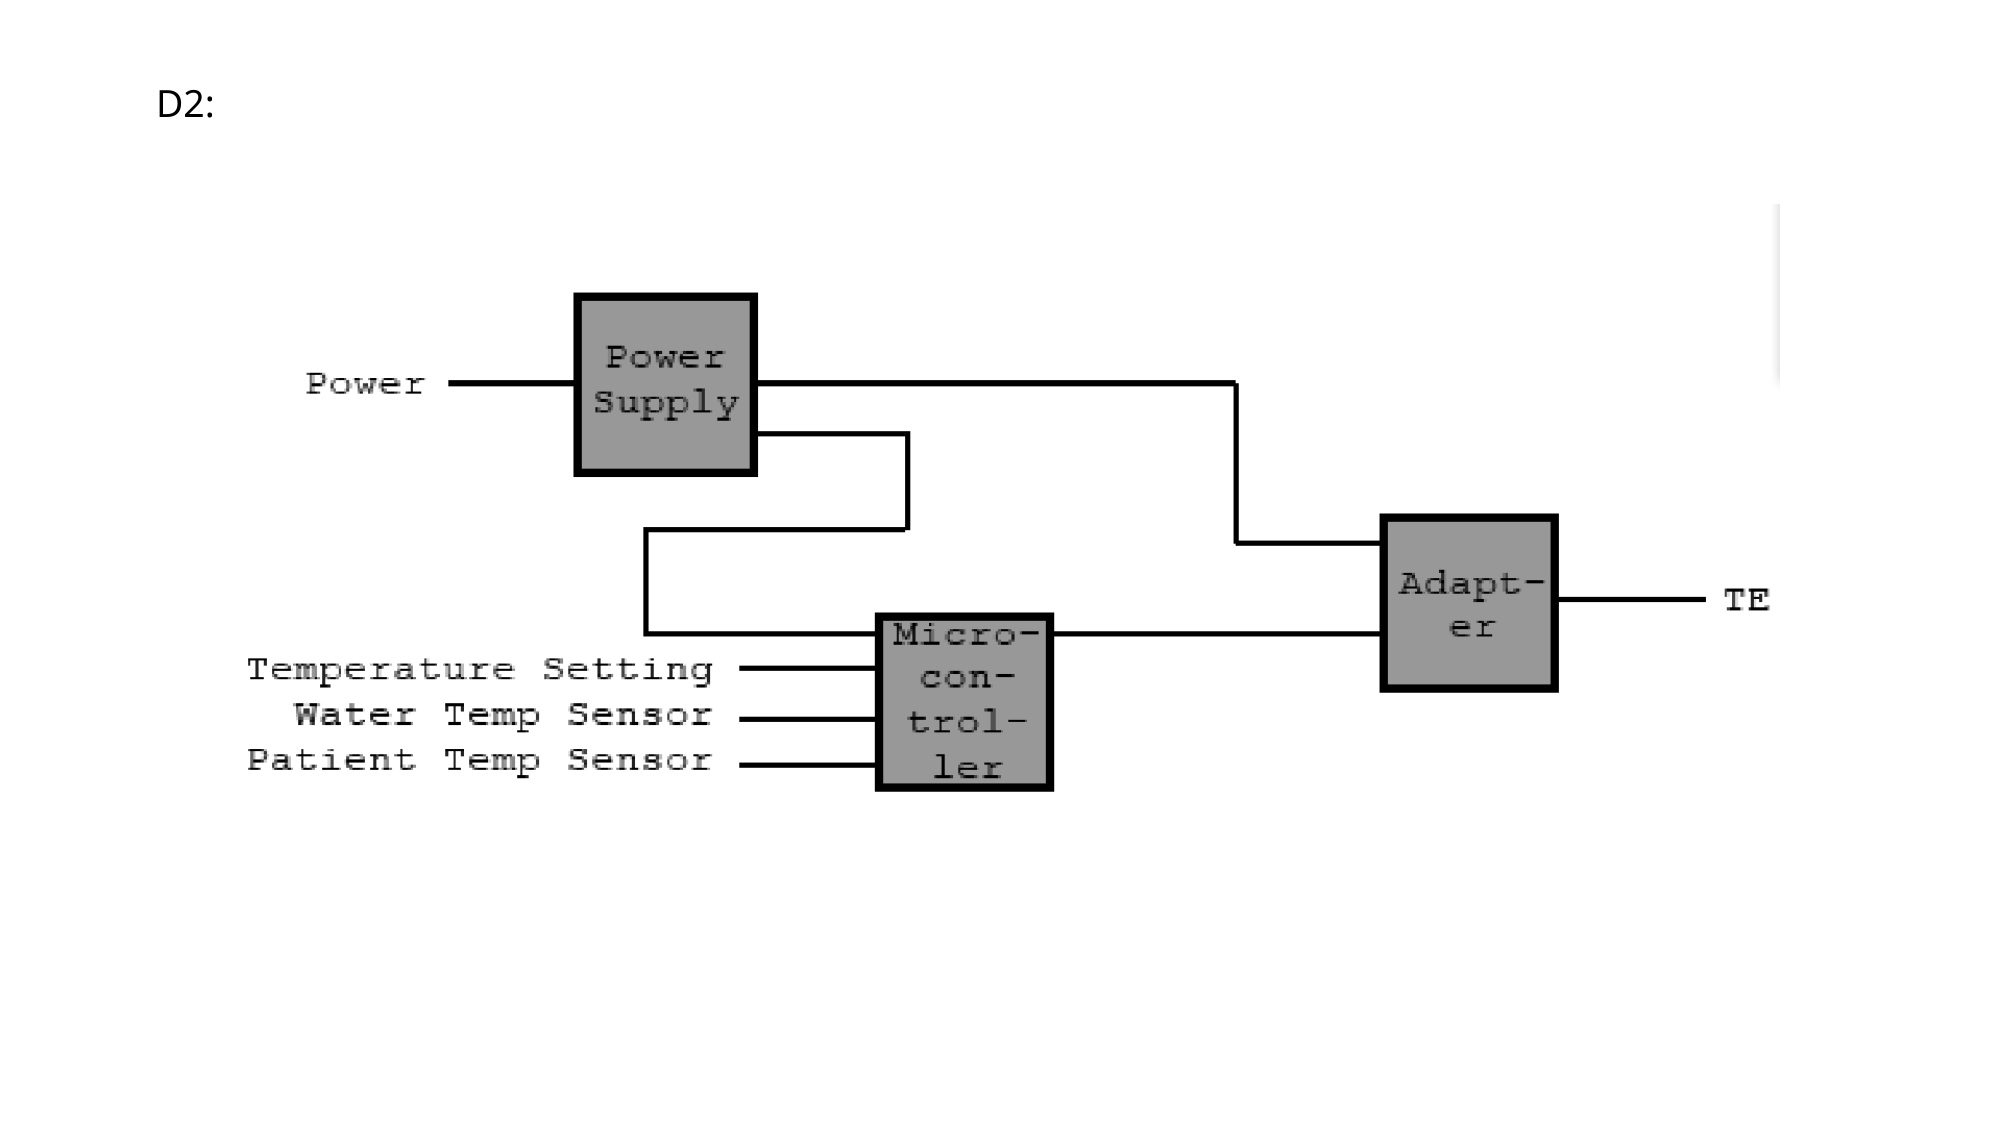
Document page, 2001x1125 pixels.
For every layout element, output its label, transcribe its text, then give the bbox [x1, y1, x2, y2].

text_box D2: [141, 72, 328, 133]
picture [220, 203, 1780, 921]
